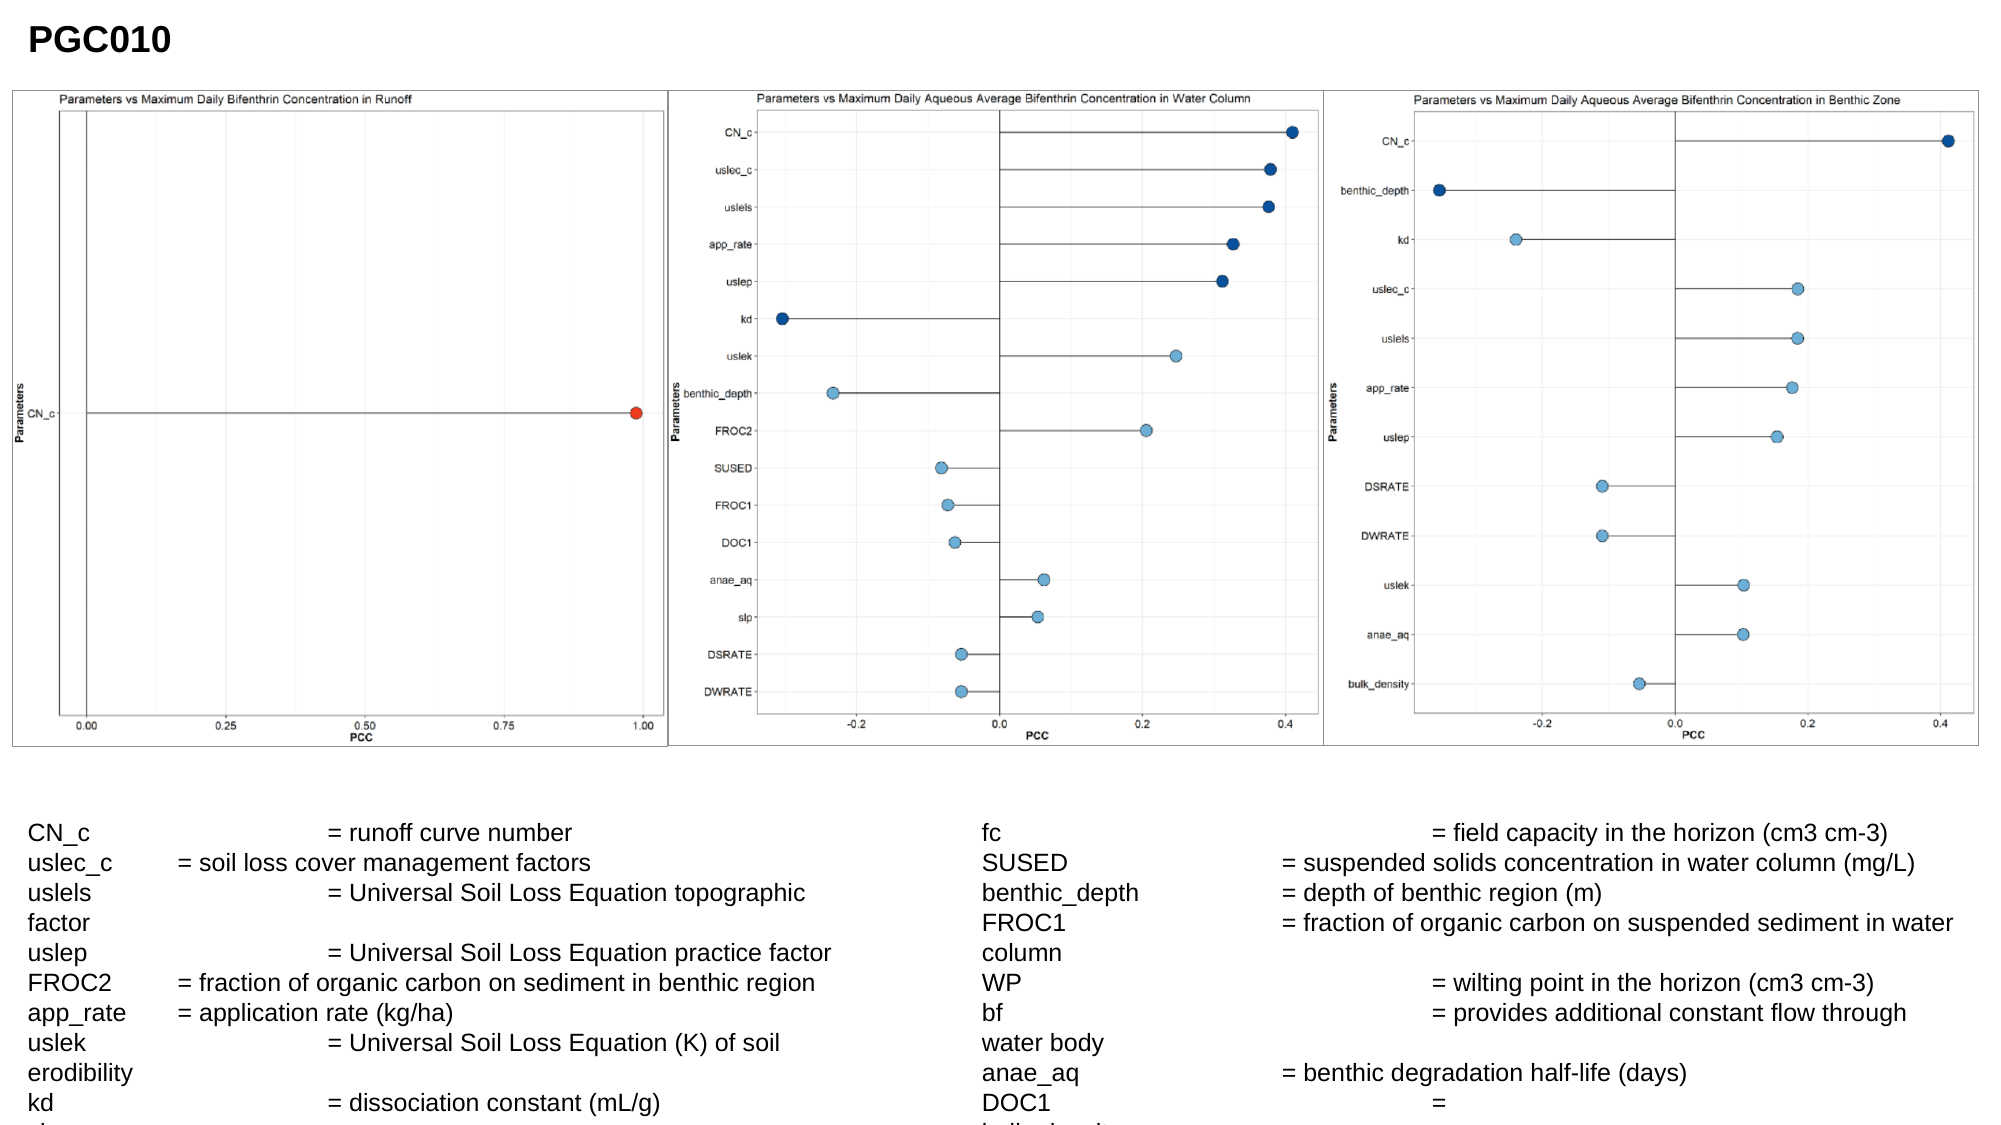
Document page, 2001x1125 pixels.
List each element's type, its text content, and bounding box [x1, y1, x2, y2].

title Results [0, 184, 484, 939]
picture [12, 90, 1979, 747]
text_box fc = field capacity in the horizon (cm3 cm-3) SUSED = suspended solids concentration in water column (mg/L) benthic_depth = depth of benthic region (m) FROC1 = fraction of organic carbon on suspended sediment in water column WP = wilting point in the horizon (cm3 cm-3) bf = provides additional constant flow through water body anae_aq = benthic degradation half-life (days) DOC1 = bulk_density = [967, 809, 1987, 1125]
text_box CN_c = runoff curve number uslec_c = soil loss cover management factors uslels = Universal Soil Loss Equation topographic factor uslep = Universal Soil Loss Equation practice factor FROC2 = fraction of organic carbon on sediment in benthic region app_rate = application rate (kg/ha) uslek = Universal Soil Loss Equation (K) of soil erodibility kd = dissociation constant (mL/g) slp = DSRATE = [12, 809, 856, 1125]
text_box PGC010 [13, 7, 370, 68]
